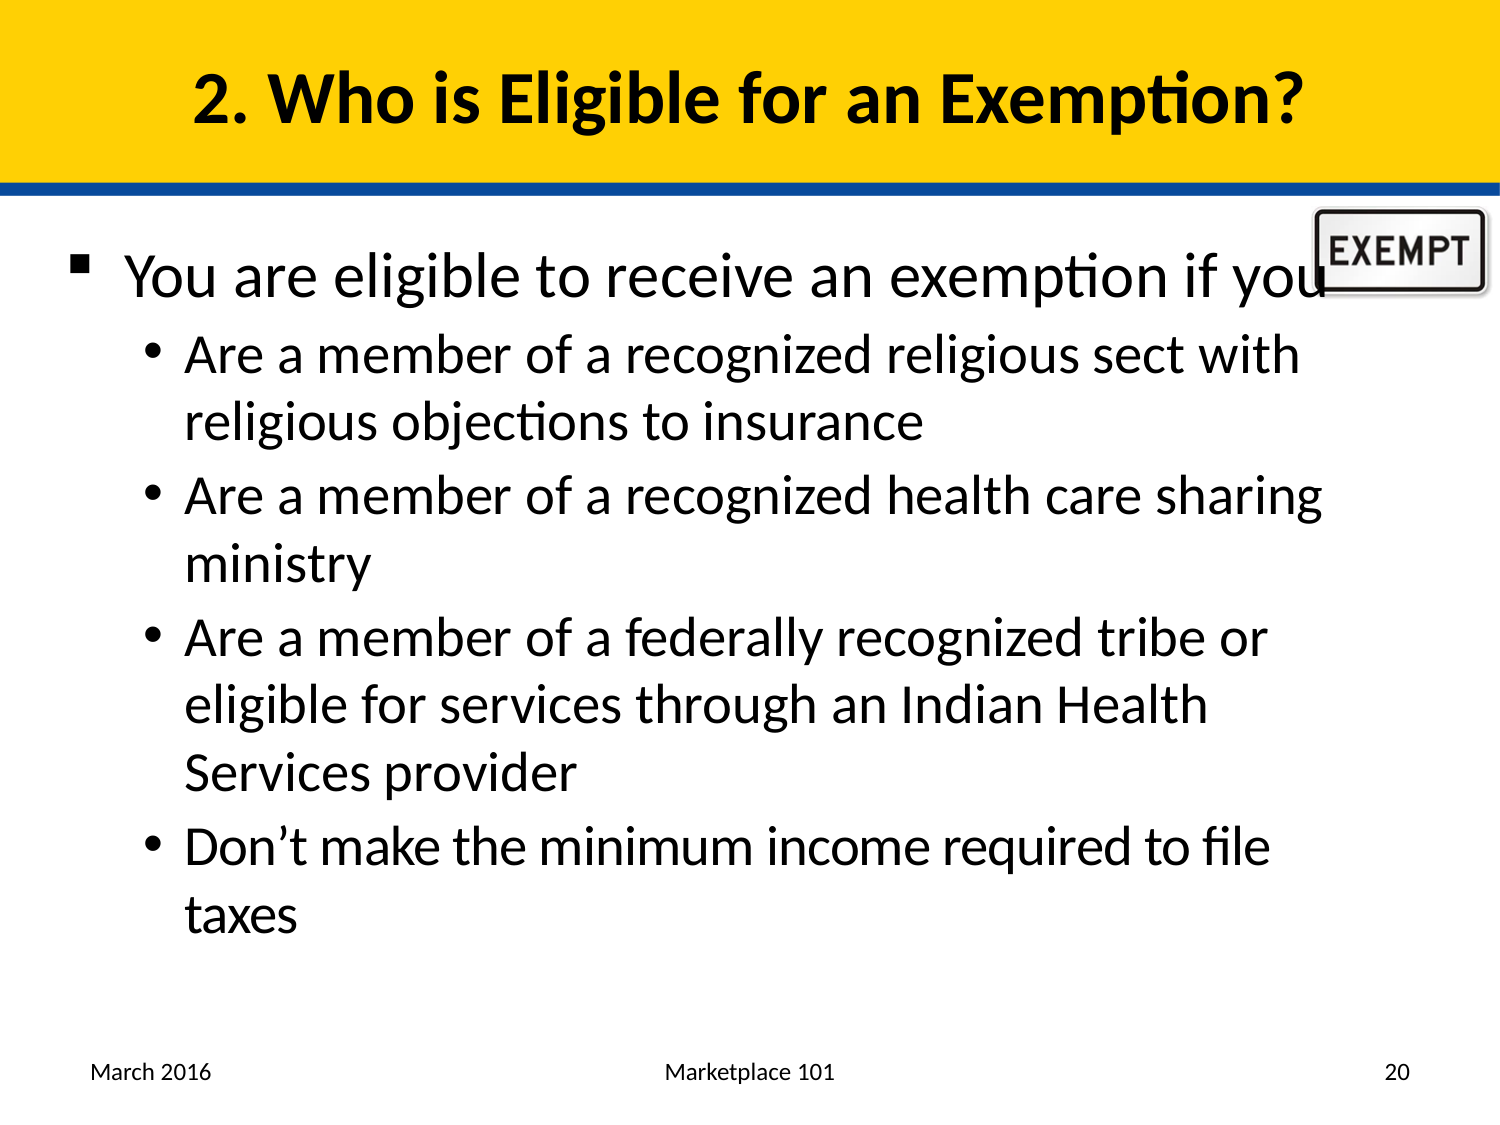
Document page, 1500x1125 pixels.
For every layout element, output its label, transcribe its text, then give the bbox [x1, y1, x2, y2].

list You are eligible to receive an exemption if you Are a member of a recognized religious sect with religious objections to insurance Are a member of a recognized health care sharing ministry Are a member of a federally recognized tribe or eligible for services through an Indian Health Services provider Don’t make the minimum income required to file taxes [50, 209, 1376, 953]
title 2. Who is Eligible for an Exemption? [0, 0, 1500, 188]
slide_number 20 [1074, 1040, 1425, 1100]
footer Marketplace 101 [425, 1040, 1074, 1100]
picture [1311, 206, 1493, 301]
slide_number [75, 1040, 425, 1100]
